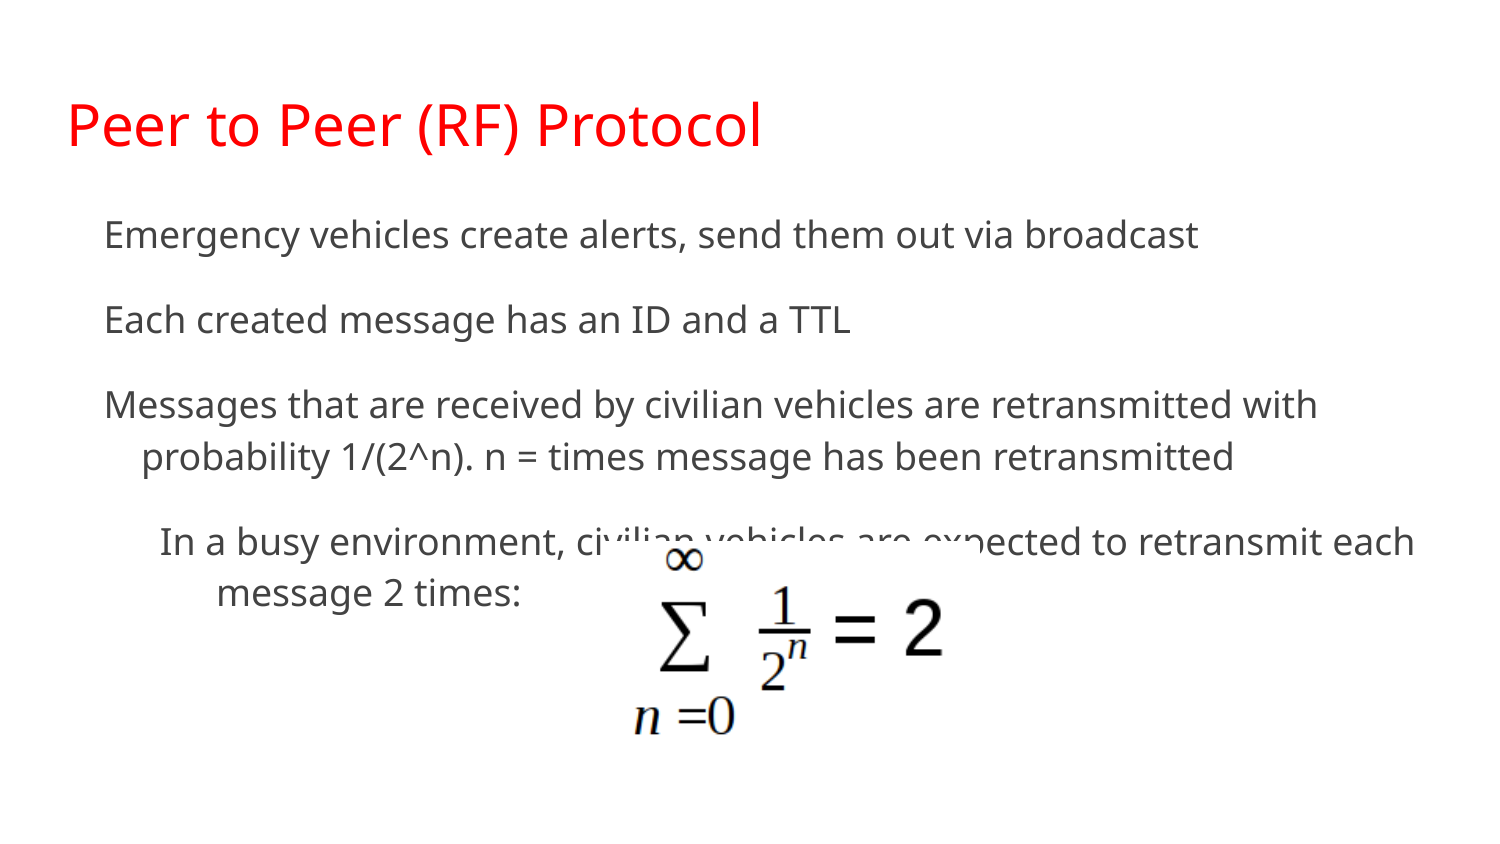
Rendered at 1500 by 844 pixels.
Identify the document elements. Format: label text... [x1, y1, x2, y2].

title Peer to Peer (RF) Protocol [51, 72, 1449, 167]
list Emergency vehicles create alerts, send them out via broadcast Each created message has an ID and a TTL Messages that are received by civilian vehicles are retransmitted with probability 1/(2^n). n = times message has been retransmitted In a busy environment, civilian vehicles are expected to retransmit each message 2 times: [51, 189, 1449, 750]
picture [601, 541, 980, 744]
